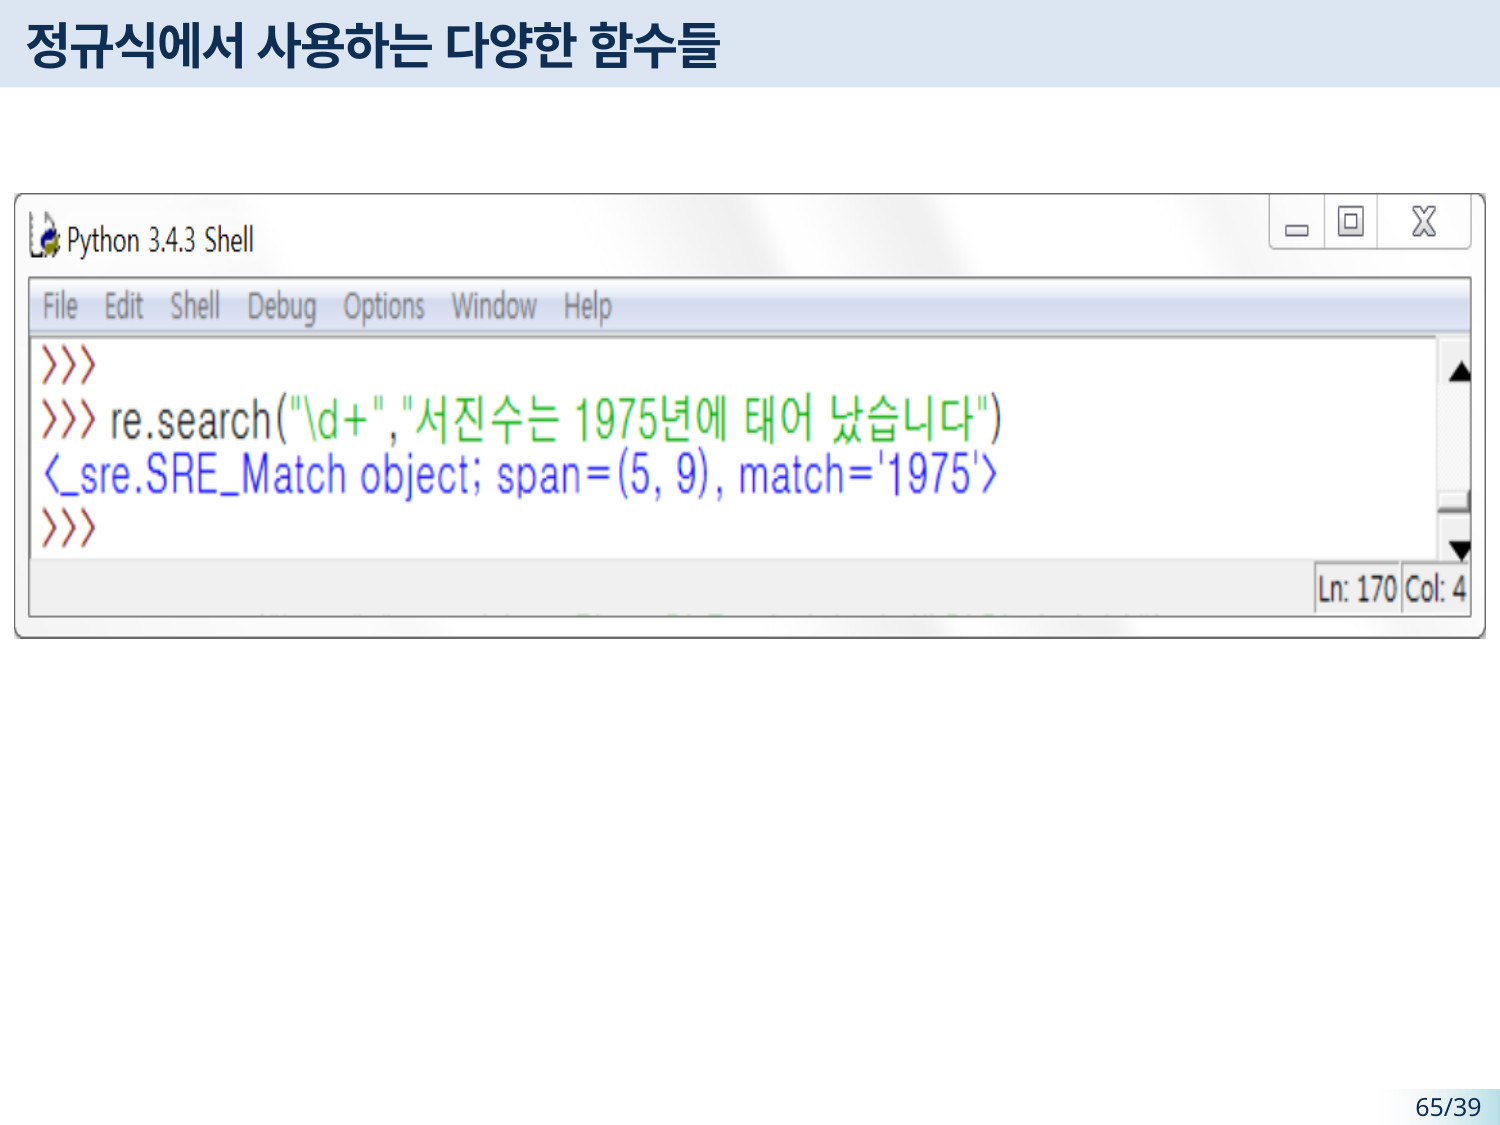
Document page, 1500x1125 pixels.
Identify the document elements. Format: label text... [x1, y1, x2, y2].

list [14, 193, 1486, 640]
title 정규식에서 사용하는 다양한 함수들 [10, 5, 1288, 84]
